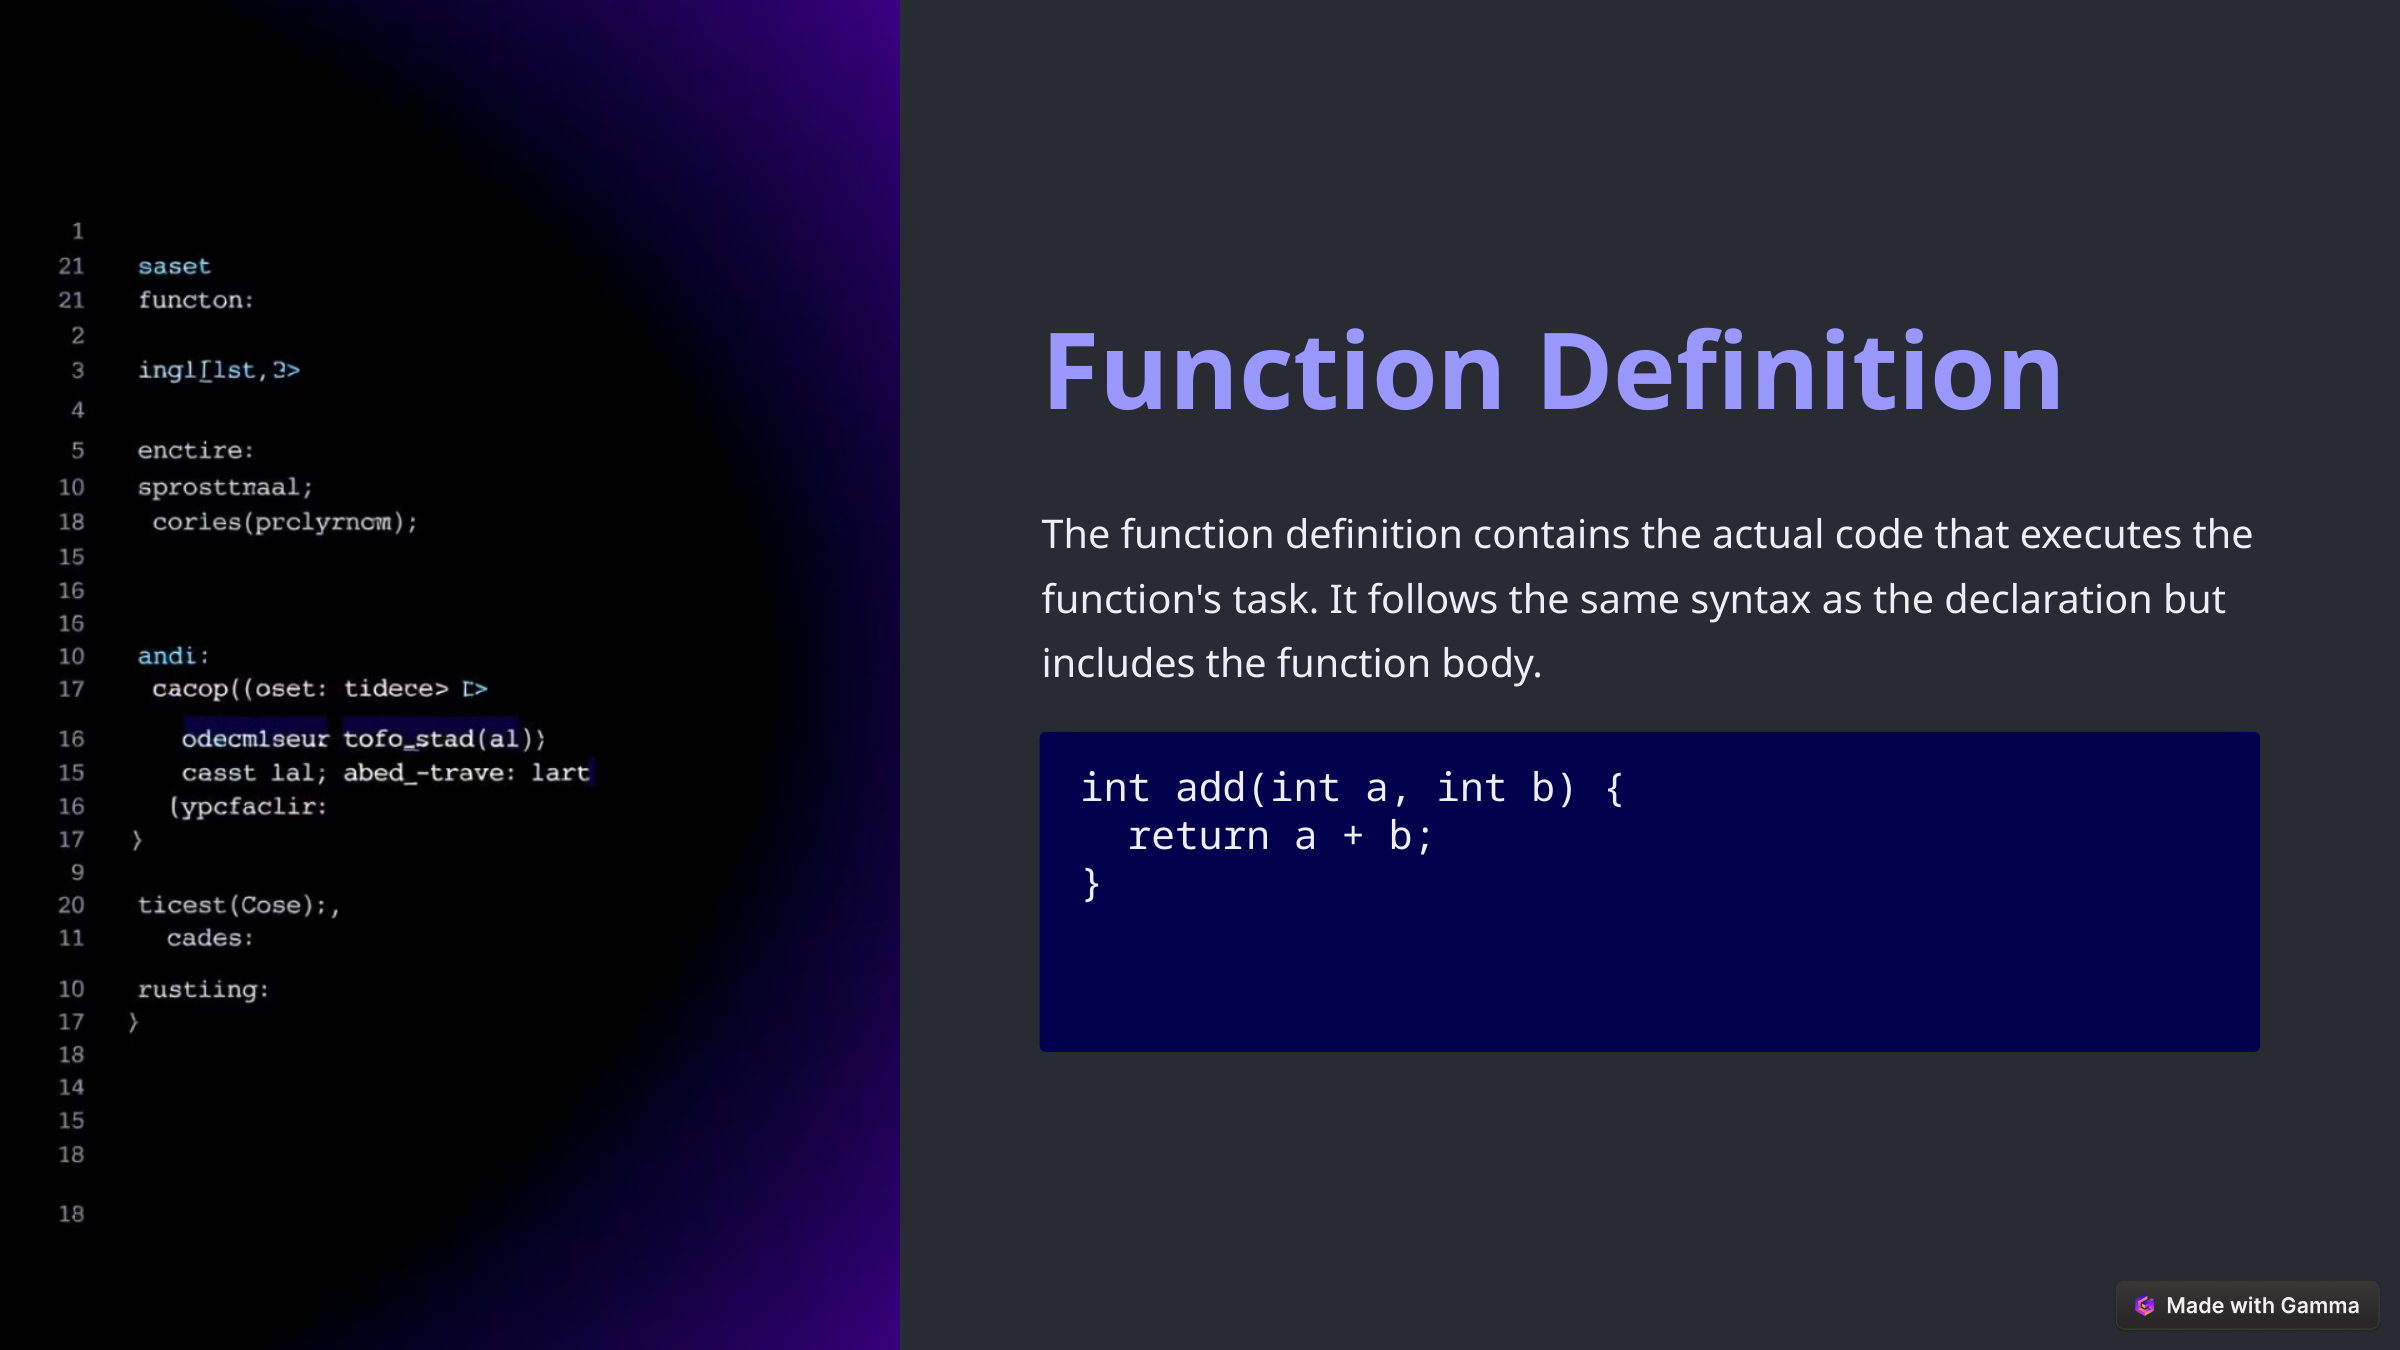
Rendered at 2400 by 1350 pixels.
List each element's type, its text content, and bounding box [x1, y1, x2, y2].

text_box int add(int a, int b) { return a + b; } [1080, 762, 2220, 1022]
picture [2106, 1271, 2389, 1339]
text_box [1039, 731, 2261, 1052]
text_box Function Definition [1041, 297, 2108, 432]
text_box The function definition contains the actual code that executes the function's task. It follows the same syntax as the declaration but includes the function body. [1041, 491, 2259, 687]
picture [0, 0, 900, 1350]
